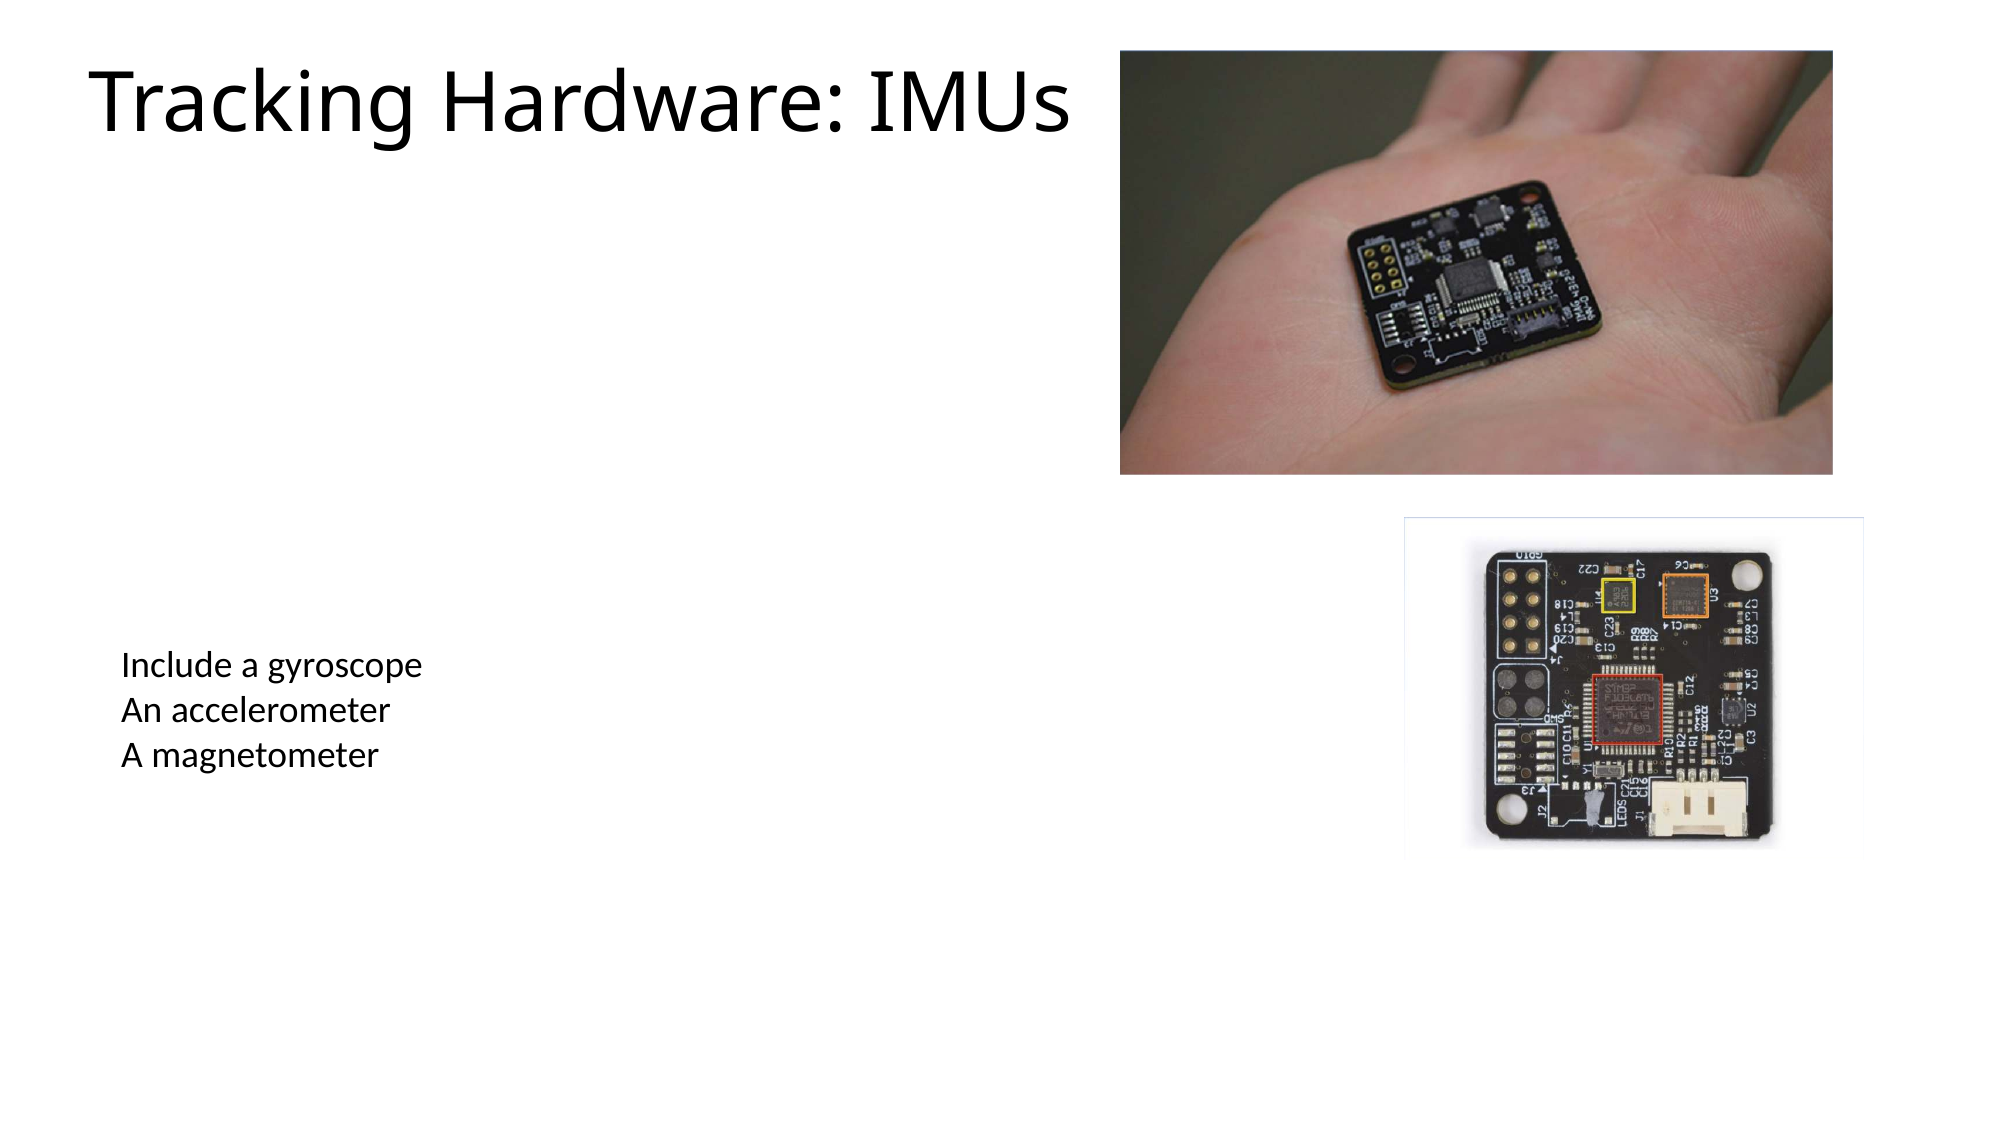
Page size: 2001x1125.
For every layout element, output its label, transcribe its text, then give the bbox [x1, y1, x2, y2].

list Used for: Consists of: Common in: Cost: [68, 539, 1932, 1084]
picture [1120, 50, 1834, 475]
picture [1404, 517, 1864, 860]
title Tracking Hardware: IMUs [68, 28, 1932, 154]
text_box Include a gyroscope An accelerometer A magnetometer [106, 632, 1329, 783]
